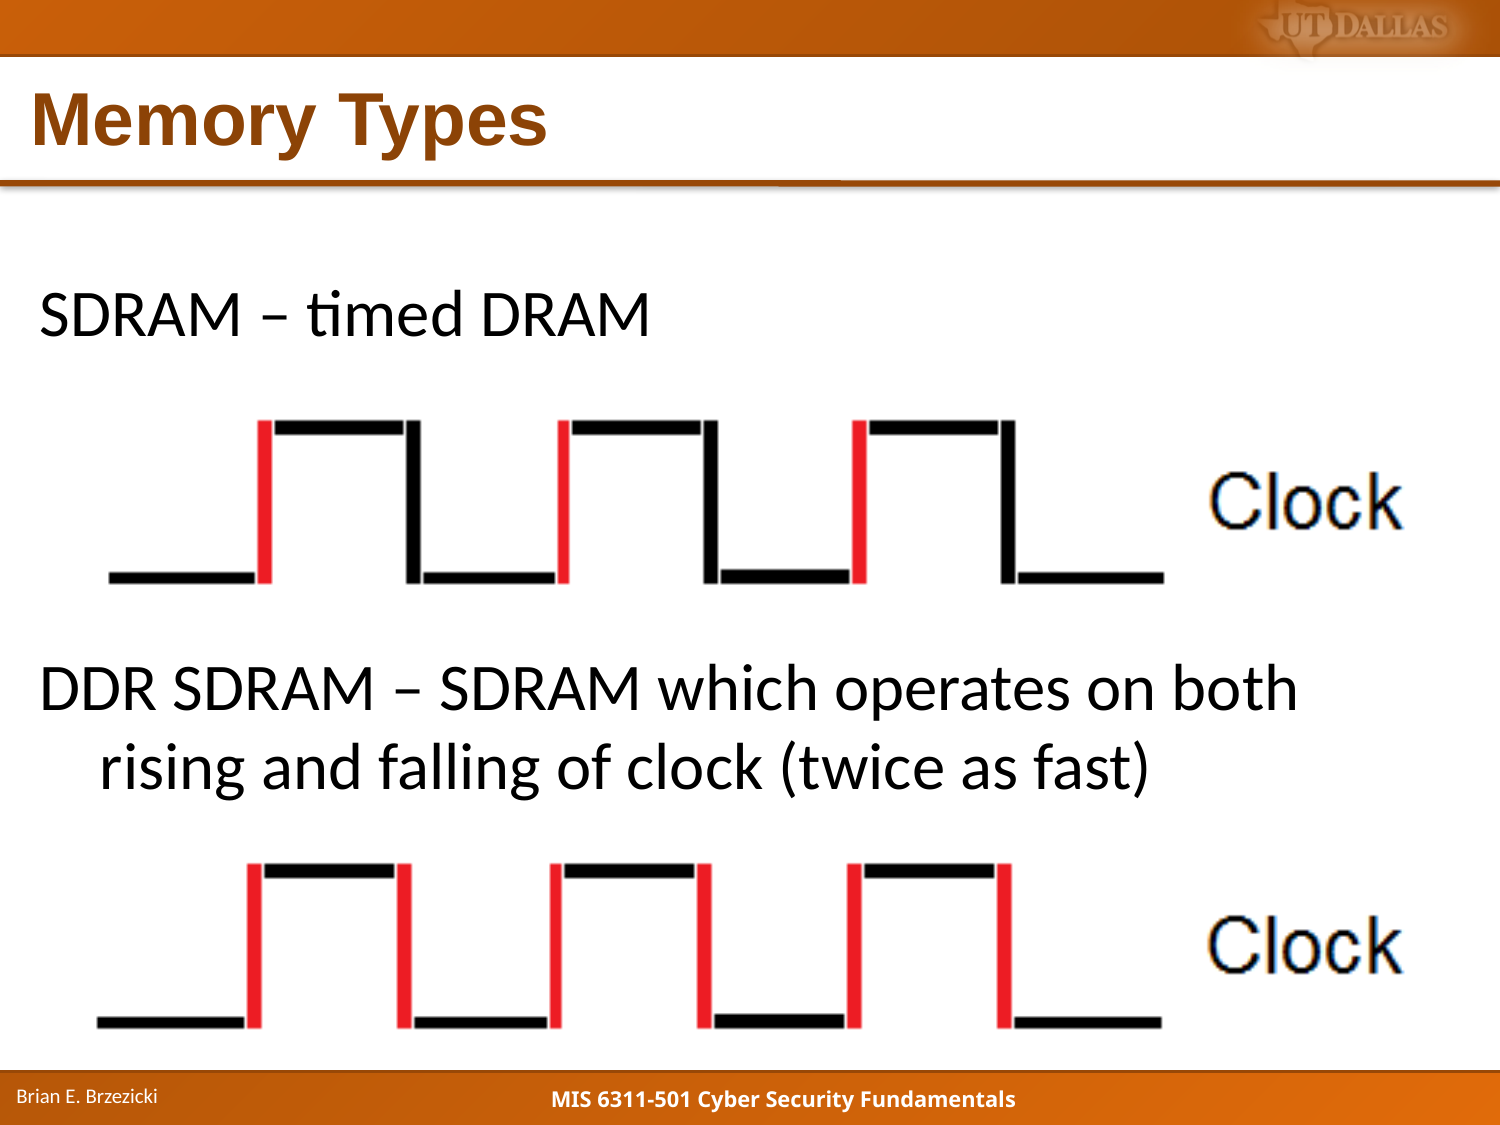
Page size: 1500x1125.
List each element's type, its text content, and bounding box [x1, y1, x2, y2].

picture [87, 387, 1426, 623]
picture [1218, 0, 1500, 64]
text_box Brian E. Brzezicki [1, 1074, 173, 1115]
list SDRAM – timed DRAM DDR SDRAM – SDRAM which operates on both rising and falling of clock (twice as fast) [24, 262, 1476, 1101]
picture [74, 830, 1426, 1067]
title Memory Types [0, 64, 1500, 178]
